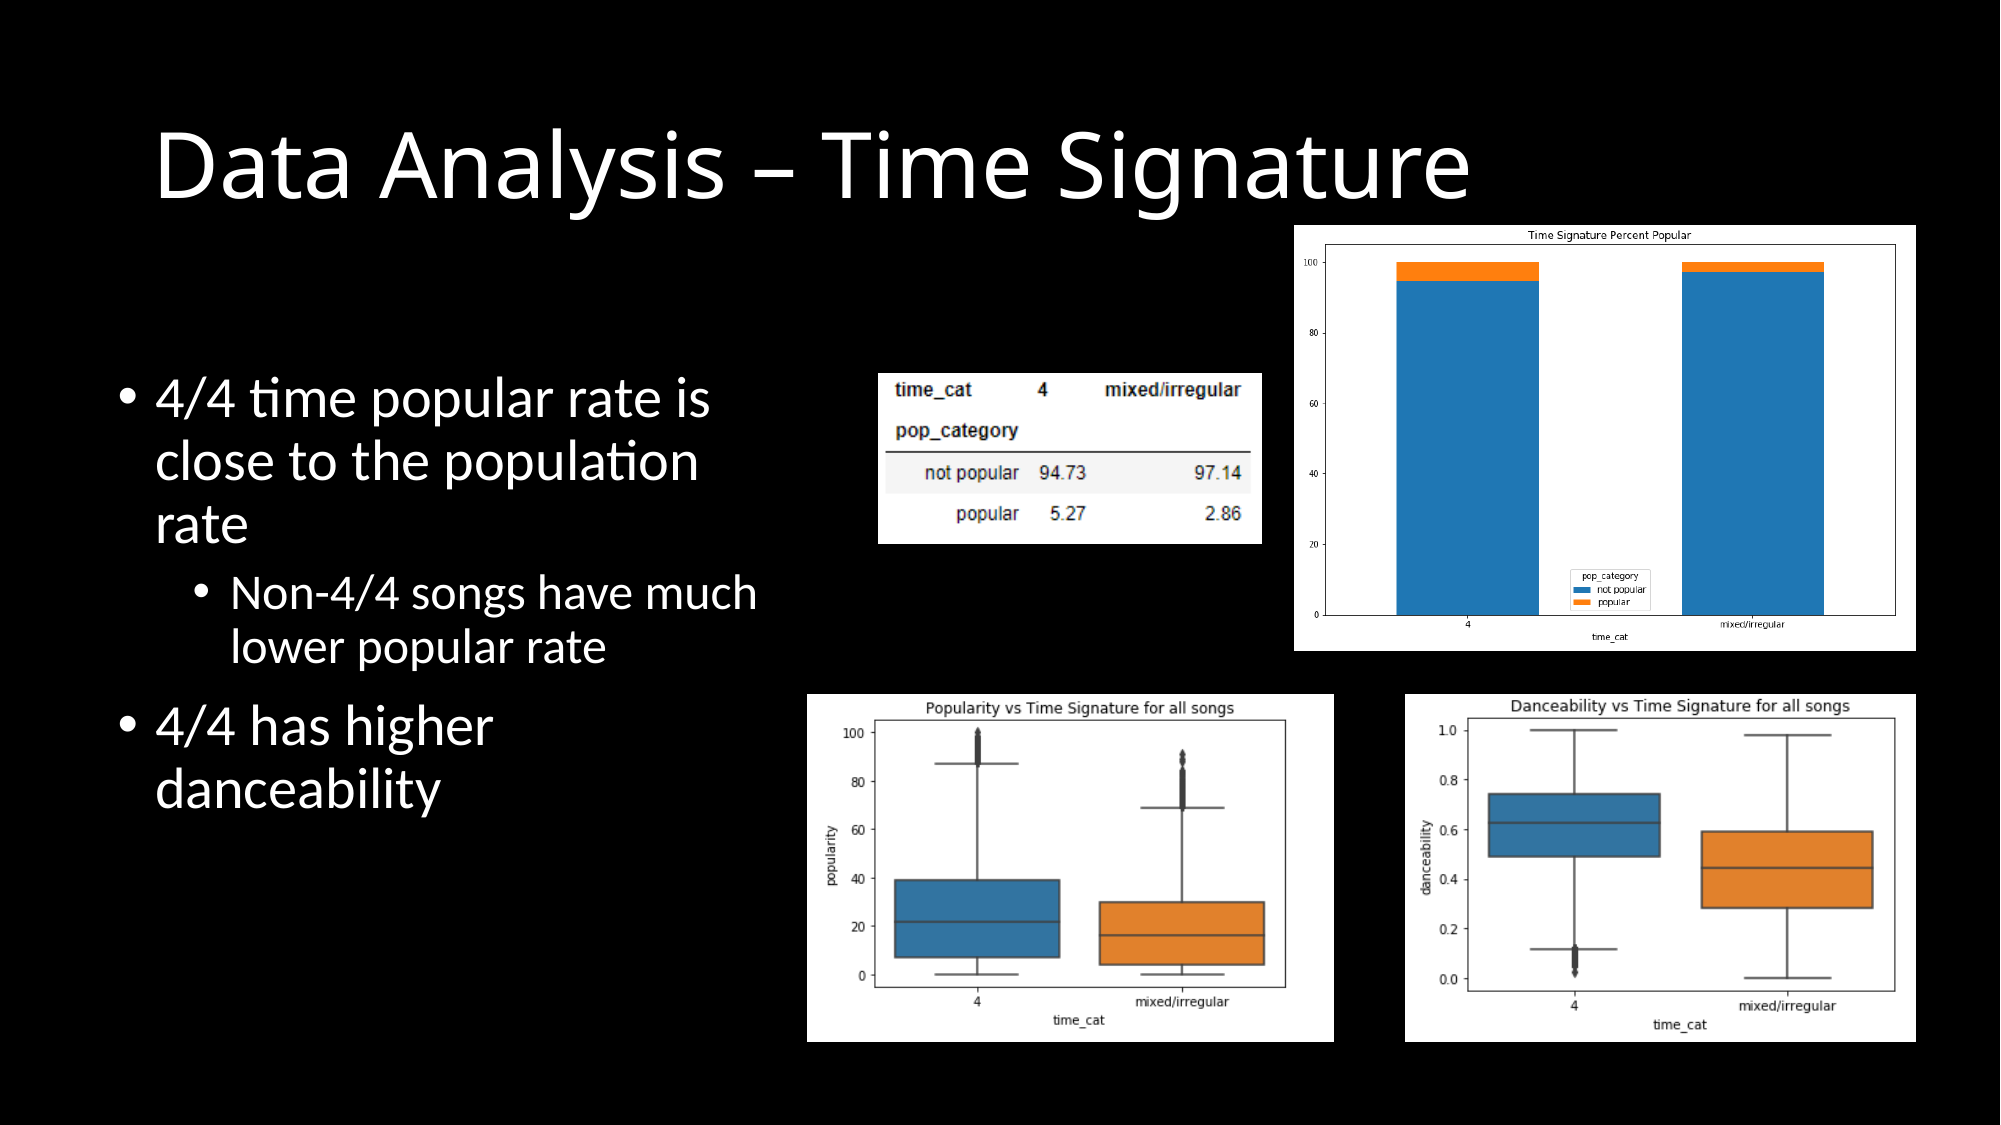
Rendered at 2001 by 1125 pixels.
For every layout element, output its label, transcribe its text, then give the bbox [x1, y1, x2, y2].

title Data Analysis – Time Signature [137, 59, 1863, 278]
picture [1405, 694, 1916, 1042]
picture [878, 373, 1262, 544]
picture [807, 694, 1334, 1042]
picture [1294, 225, 1916, 651]
list 4/4 time popular rate is close to the population rate Non-4/4 songs have much lower popular rate 4/4 has higher danceability [102, 359, 785, 938]
